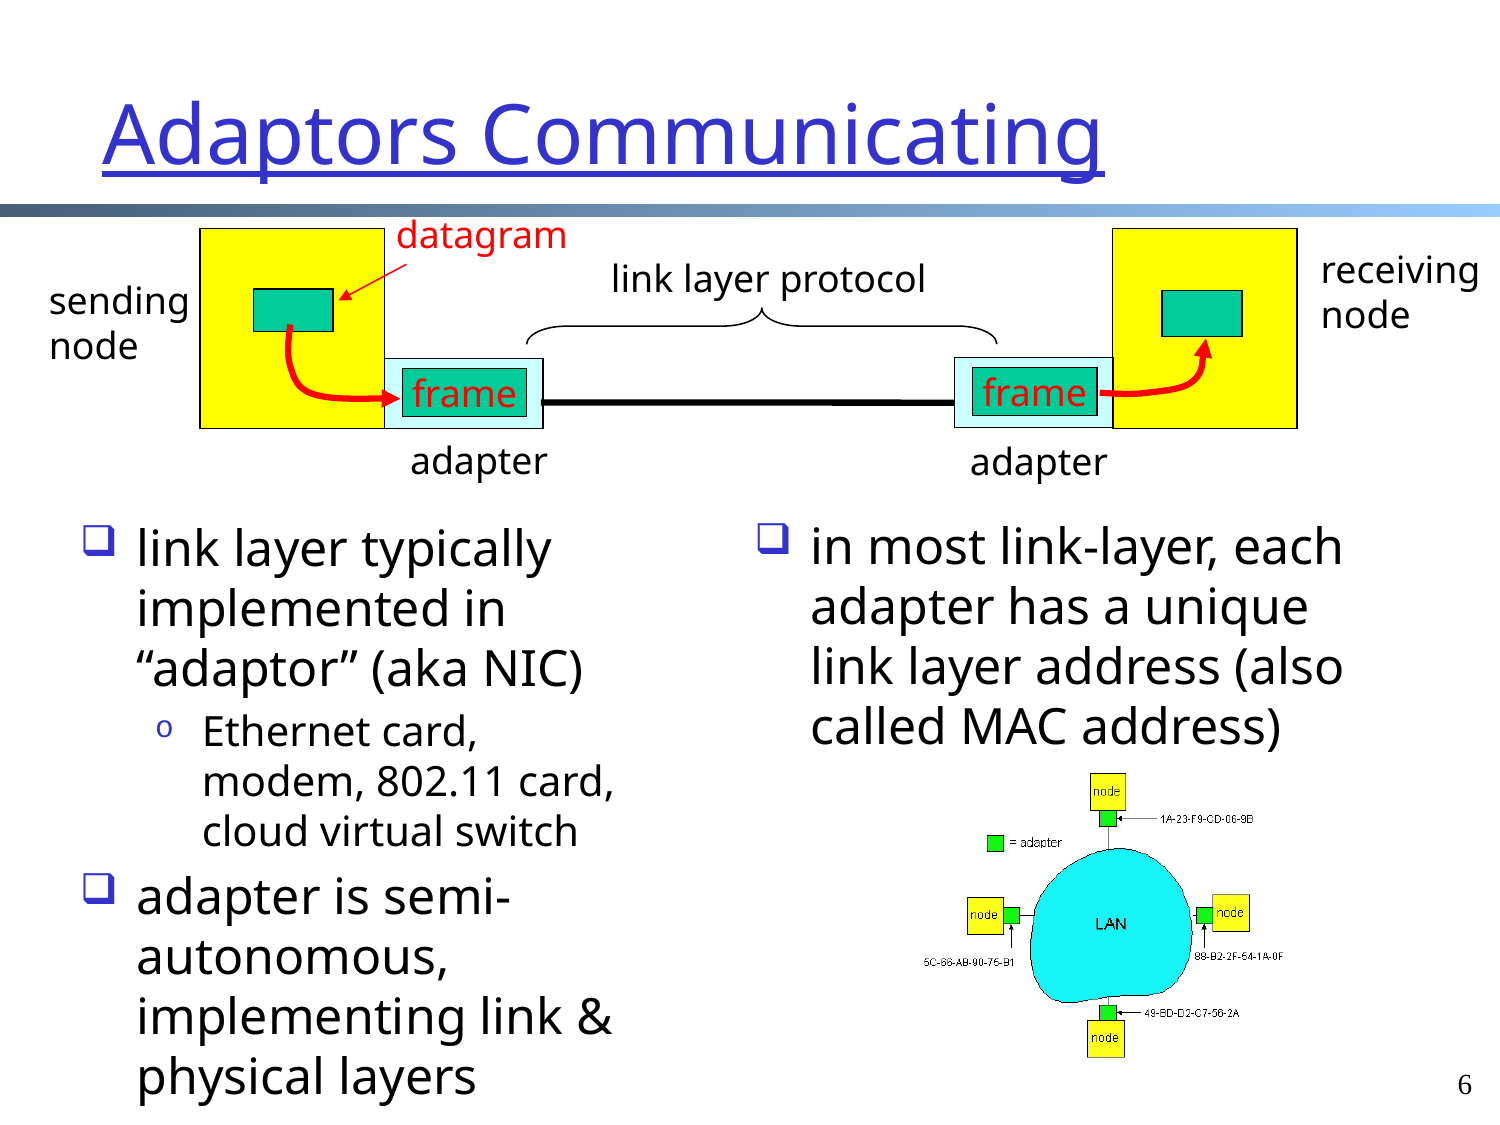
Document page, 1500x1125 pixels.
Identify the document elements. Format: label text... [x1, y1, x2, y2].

text_box Adaptors Communicating [87, 37, 1363, 225]
text_box [287, 324, 379, 399]
text_box link layer protocol [595, 247, 942, 308]
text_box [384, 358, 544, 429]
text_box [526, 308, 997, 345]
text_box [1118, 338, 1211, 395]
text_box link layer typically implemented in “adaptor” (aka NIC) Ethernet card, modem, 802.11 card, cloud virtual switch adapter is semi-autonomous, implementing link & physical layers [65, 508, 657, 1086]
text_box [1112, 228, 1298, 429]
text_box [338, 264, 407, 301]
text_box datagram [381, 204, 583, 264]
text_box [199, 228, 385, 429]
slide_number 6 [1418, 1057, 1488, 1115]
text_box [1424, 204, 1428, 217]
text_box in most link-layer, each adapter has a unique link layer address (also called MAC address) [739, 507, 1411, 1125]
text_box [253, 289, 334, 332]
text_box adapter [395, 429, 563, 490]
text_box [1161, 290, 1242, 337]
text_box sending node [33, 269, 199, 374]
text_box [954, 357, 1114, 428]
text_box receiving node [1305, 238, 1496, 344]
text_box adapter [955, 430, 1123, 491]
picture [900, 772, 1311, 1058]
